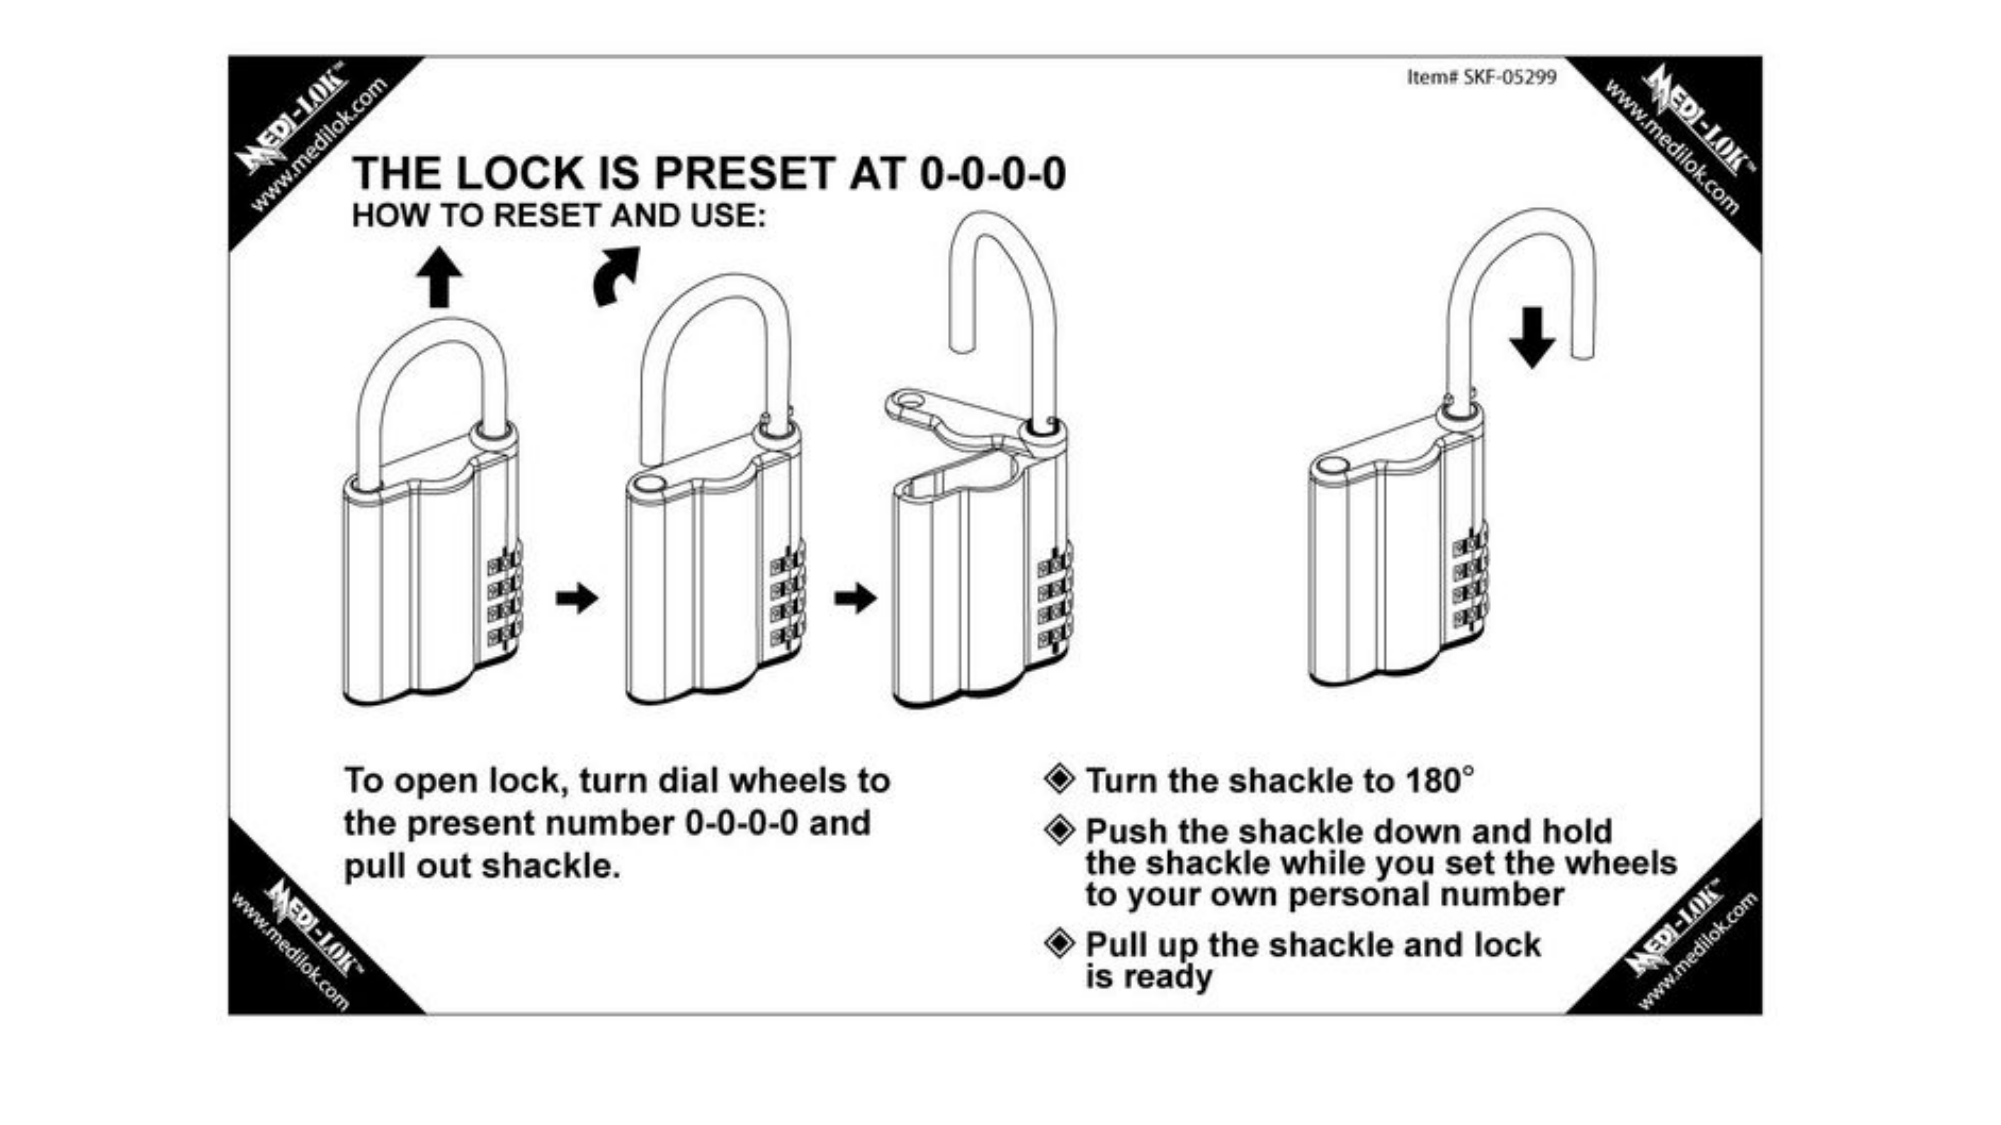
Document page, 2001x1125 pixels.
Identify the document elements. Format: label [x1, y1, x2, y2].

picture [216, 38, 1780, 1038]
